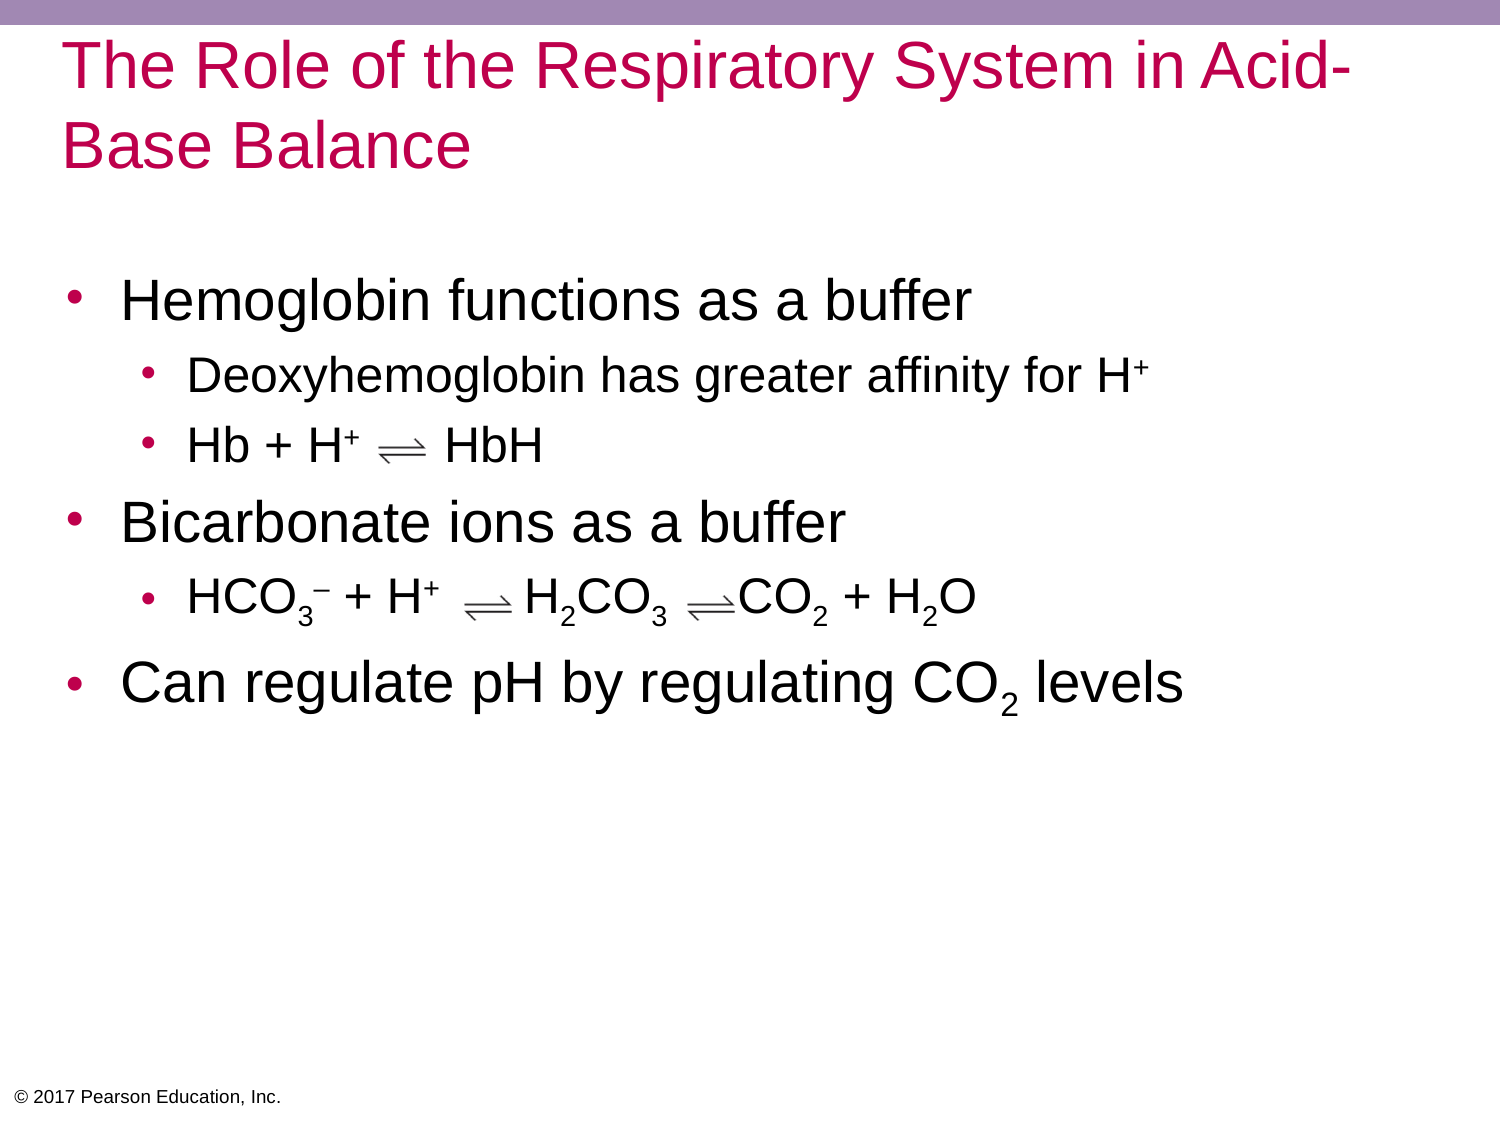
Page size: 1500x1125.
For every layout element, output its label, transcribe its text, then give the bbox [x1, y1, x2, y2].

list Hemoglobin functions as a buffer Deoxyhemoglobin has greater affinity for H+ Hb + H+ HbH Bicarbonate ions as a buffer HCO3– + H+ H2CO3 CO2 + H2O Can regulate pH by regulating CO2 levels [49, 254, 1450, 1038]
picture [378, 438, 427, 464]
picture [687, 595, 736, 621]
title The Role of the Respiratory System in Acid-Base Balance [46, 14, 1500, 192]
picture [464, 595, 512, 621]
